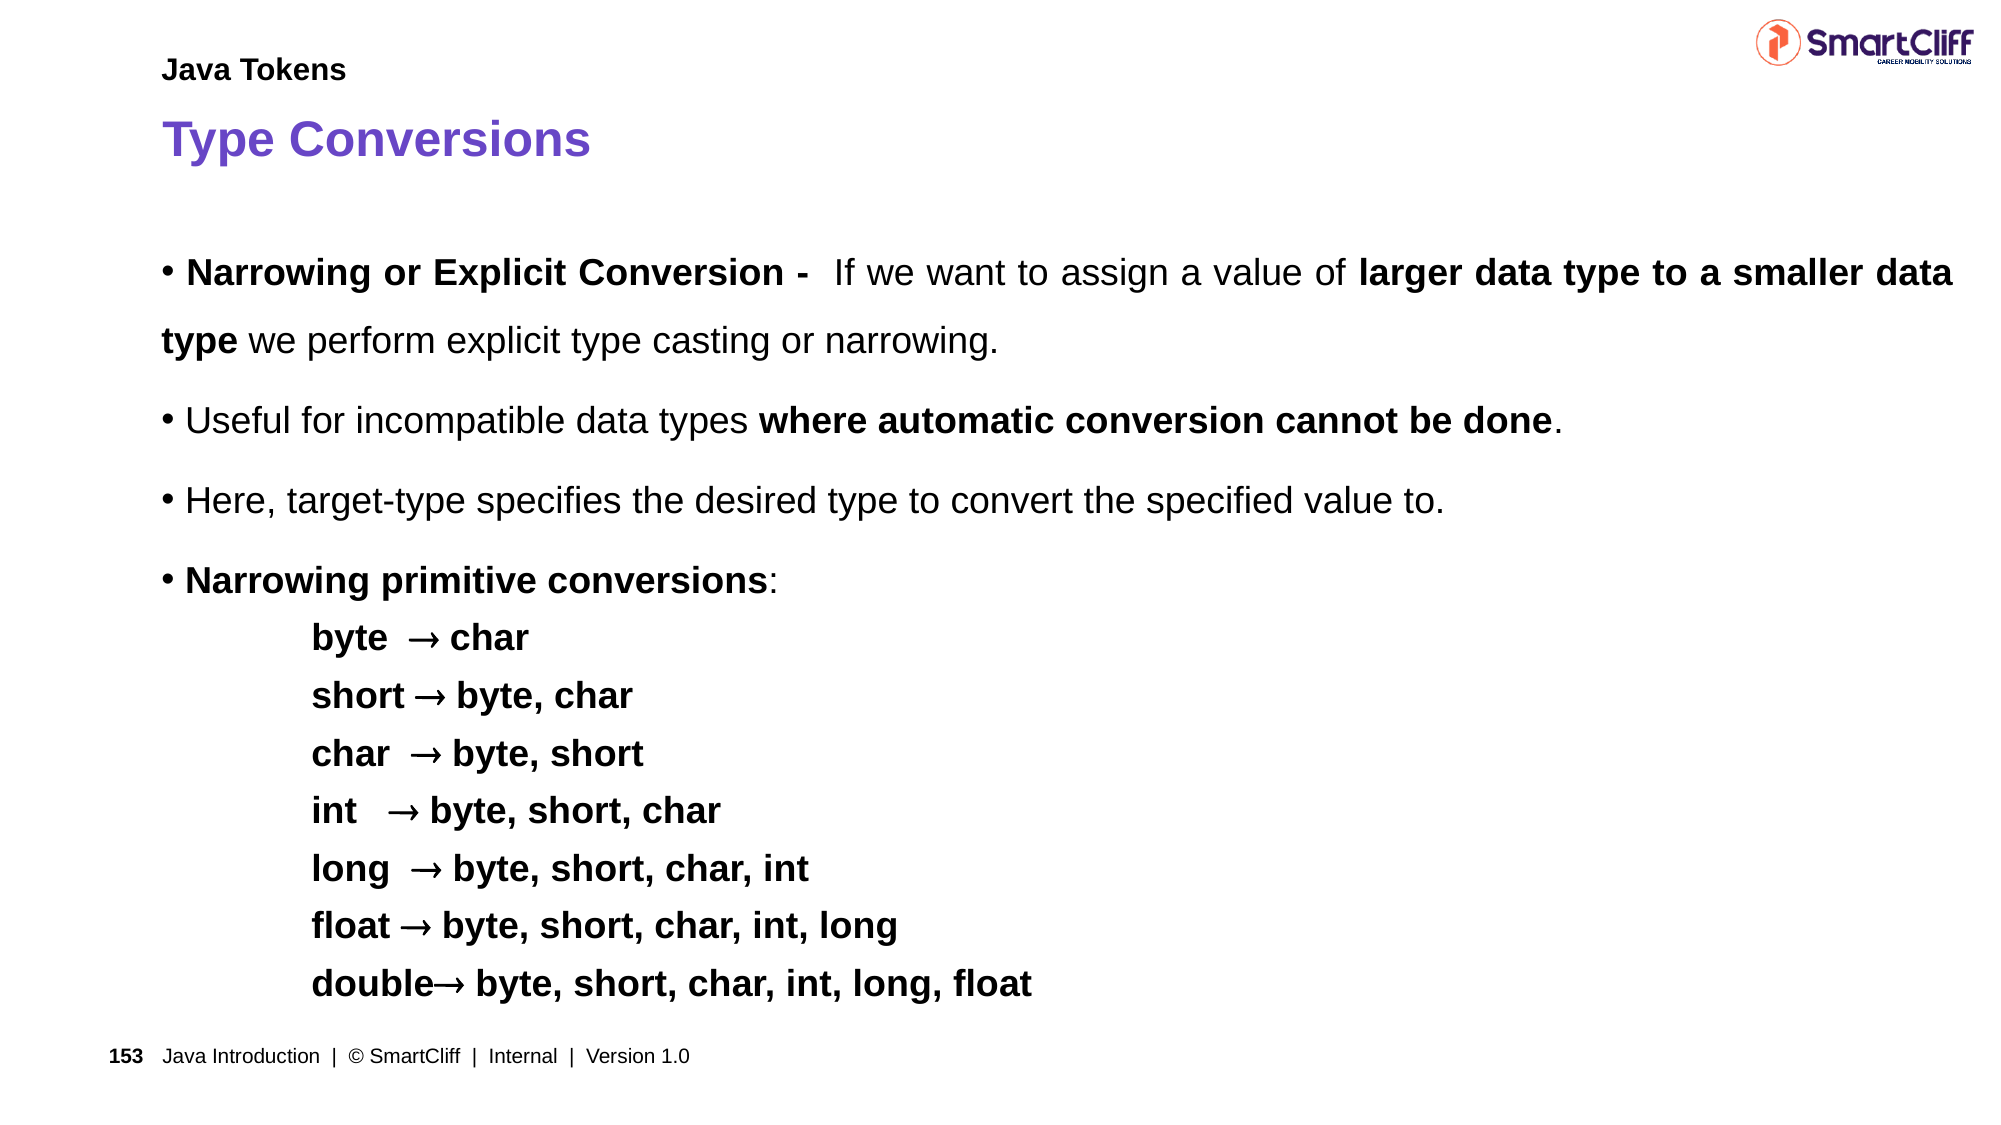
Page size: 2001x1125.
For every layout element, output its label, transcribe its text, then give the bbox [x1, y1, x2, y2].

list Java Tokens [161, 48, 1953, 110]
footer Java Introduction | © SmartCliff | Internal | Version 1.0 [162, 1032, 1567, 1079]
title Type Conversions [162, 105, 1954, 169]
list Narrowing or Explicit Conversion - If we want to assign a value of larger data type to a smaller data type we perform explicit type casting or narrowing. Useful for incompatible data types where automatic conversion cannot be done. Here, target-type specifies the desired type to convert the specified value to. Narrowing primitive conversions: byte  char short  byte, char char  byte, short int  byte, short, char long  byte, short, char, int float  byte, short, char, int, long double byte, short, char, int, long, float [161, 225, 1953, 1032]
slide_number 153 [63, 1032, 162, 1079]
picture [1750, 13, 1980, 73]
